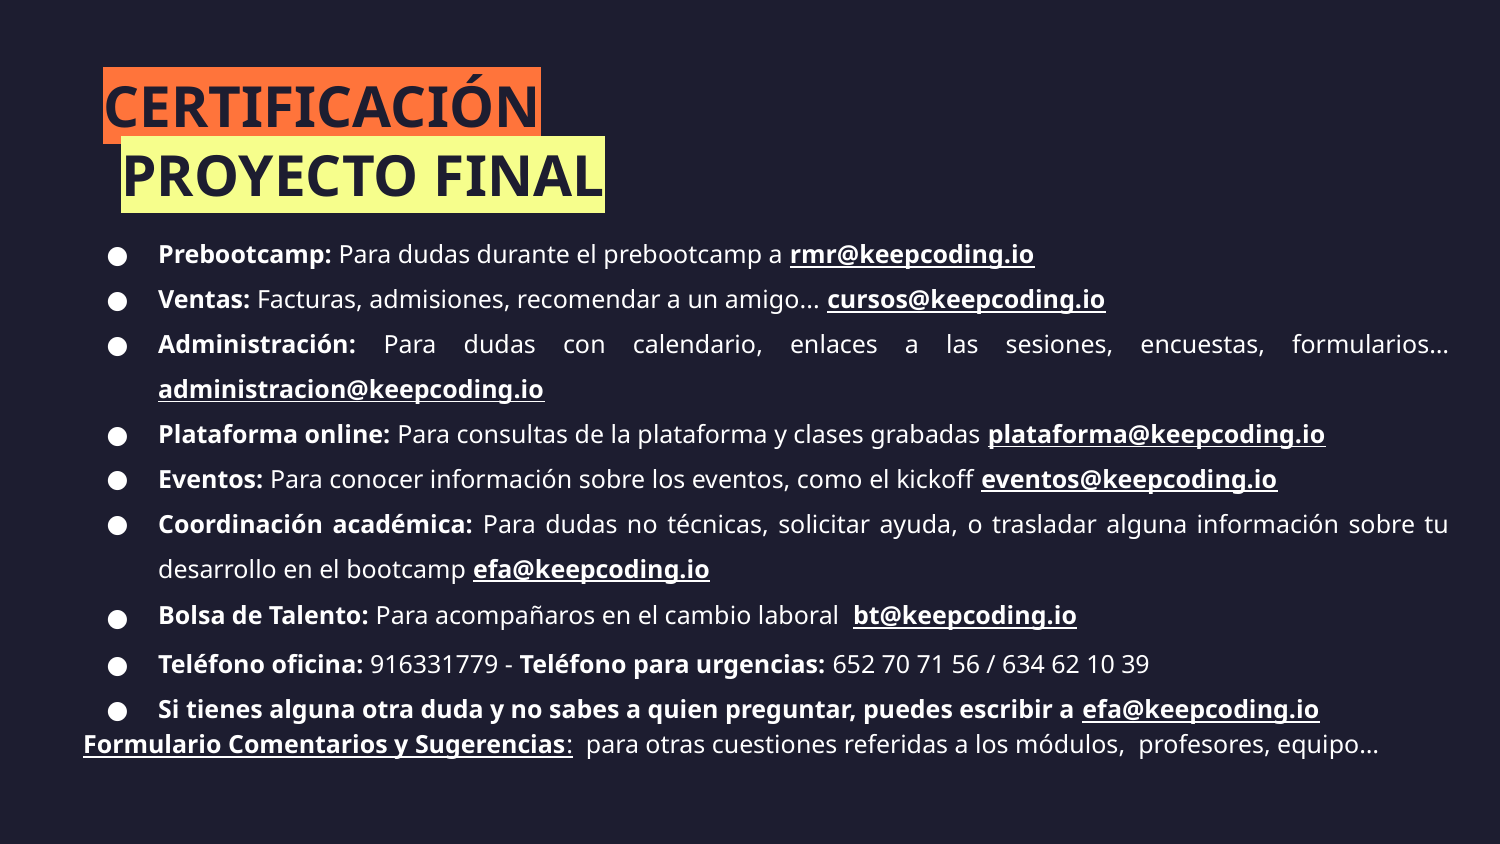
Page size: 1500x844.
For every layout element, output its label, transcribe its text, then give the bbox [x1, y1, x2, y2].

title PROYECTO FINAL [105, 124, 1096, 208]
title CERTIFICACIÓN [88, 55, 1016, 150]
text_box Prebootcamp: Para dudas durante el prebootcamp a rmr@keepcoding.io Ventas: Facturas, admisiones, recomendar a un amigo... cursos@keepcoding.io Administración: Para dudas con calendario, enlaces a las sesiones, encuestas, formularios… administracion@keepcoding.io Plataforma online: Para consultas de la plataforma y clases grabadas plataforma@keepcoding.io Eventos: Para conocer información sobre los eventos, como el kickoff eventos@keepcoding.io Coordinación académica: Para dudas no técnicas, solicitar ayuda, o trasladar alguna información sobre tu desarrollo en el bootcamp efa@keepcoding.io Bolsa de Talento: Para acompañaros en el cambio laboral bt@keepcoding.io Teléfono oficina: 916331779 - Teléfono para urgencias: 652 70 71 56 / 634 62 10 39 Si tienes alguna otra duda y no sabes a quien preguntar, puedes escribir a efa@keepcoding.io Formulario Comentarios y Sugerencias: para otras cuestiones referidas a los módulos, profesores, equipo… [68, 208, 1466, 806]
